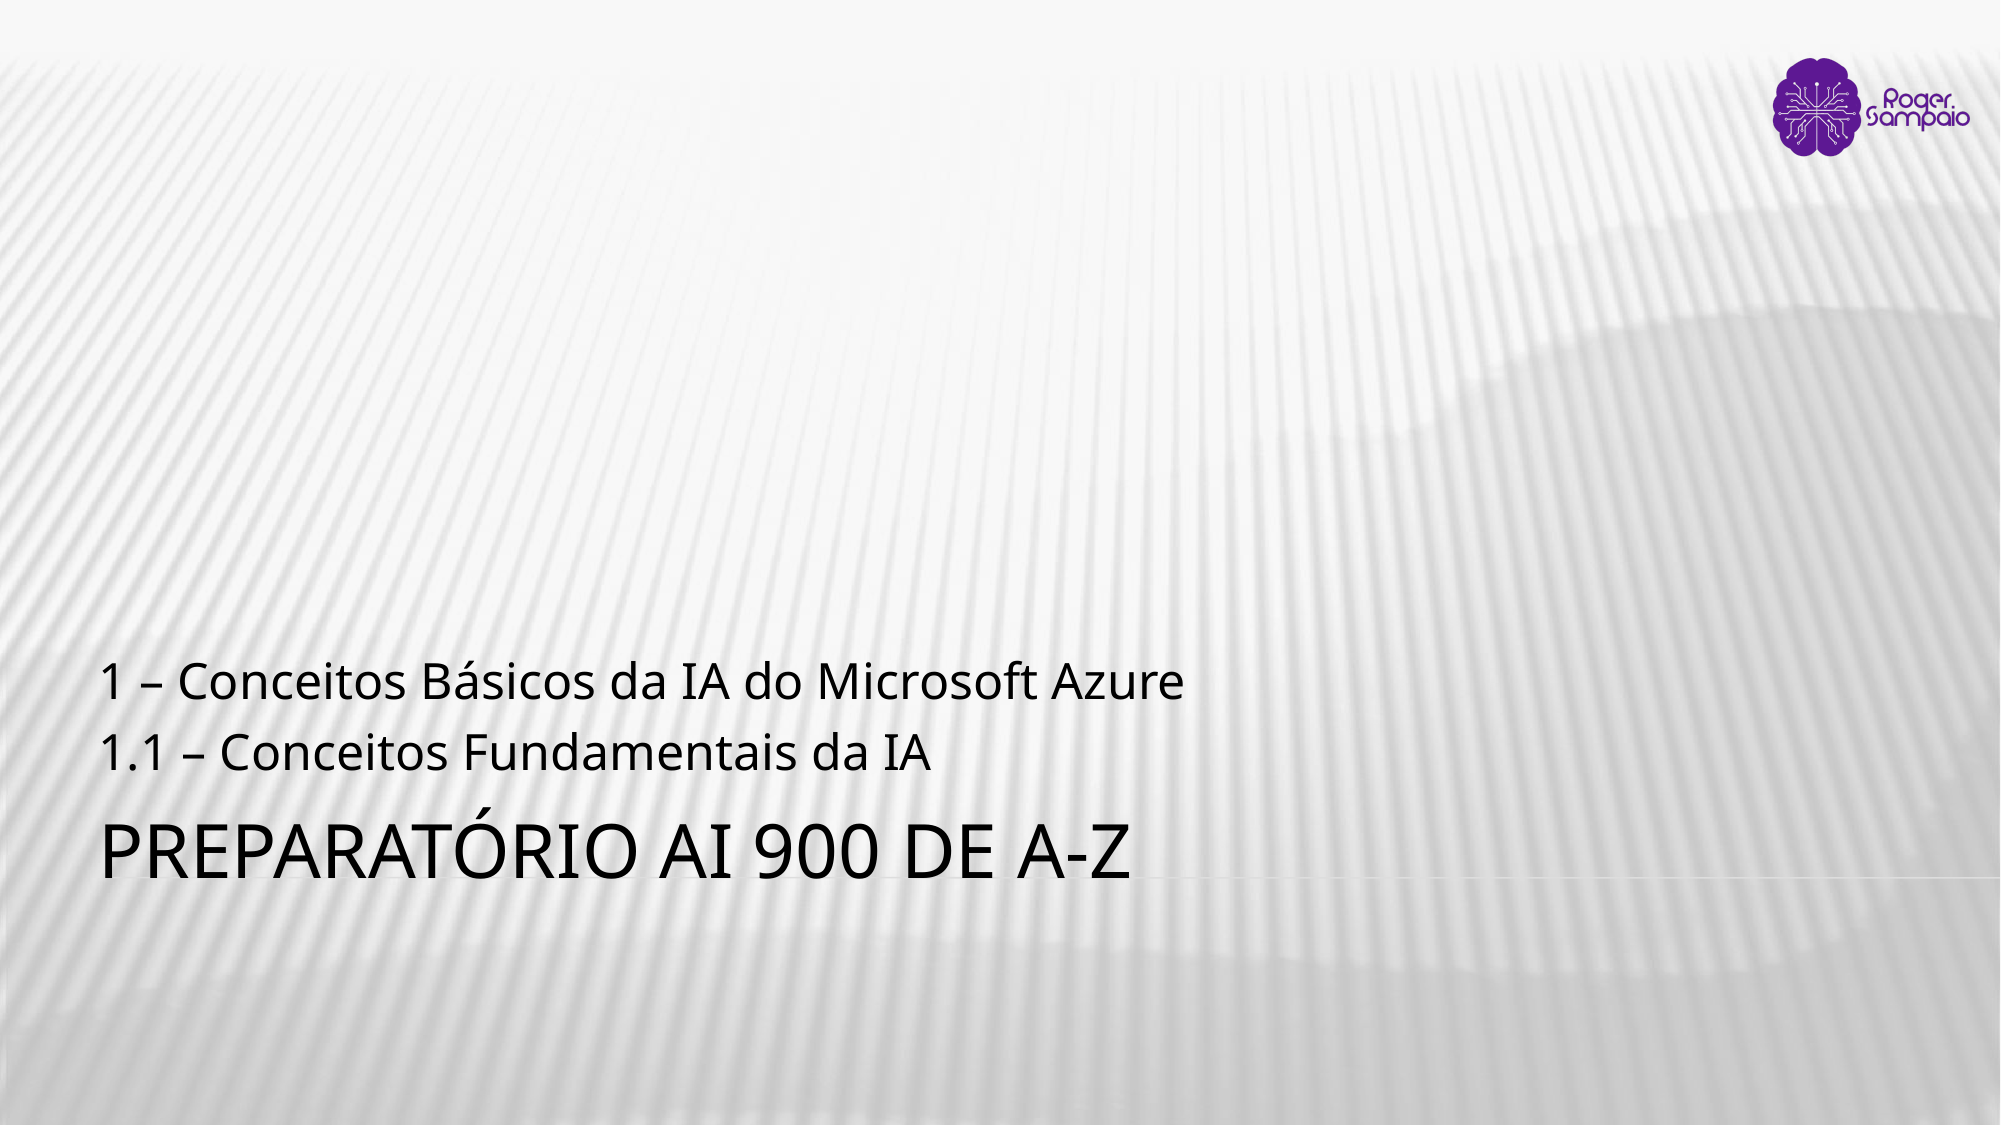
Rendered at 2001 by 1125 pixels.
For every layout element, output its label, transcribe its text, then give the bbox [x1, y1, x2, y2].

subtitle 1 – Conceitos Básicos da IA do Microsoft Azure 1.1 – Conceitos Fundamentais da IA [83, 637, 1934, 788]
title Preparatório AI 900 de A-Z [83, 796, 1934, 997]
picture [1765, 0, 1980, 215]
